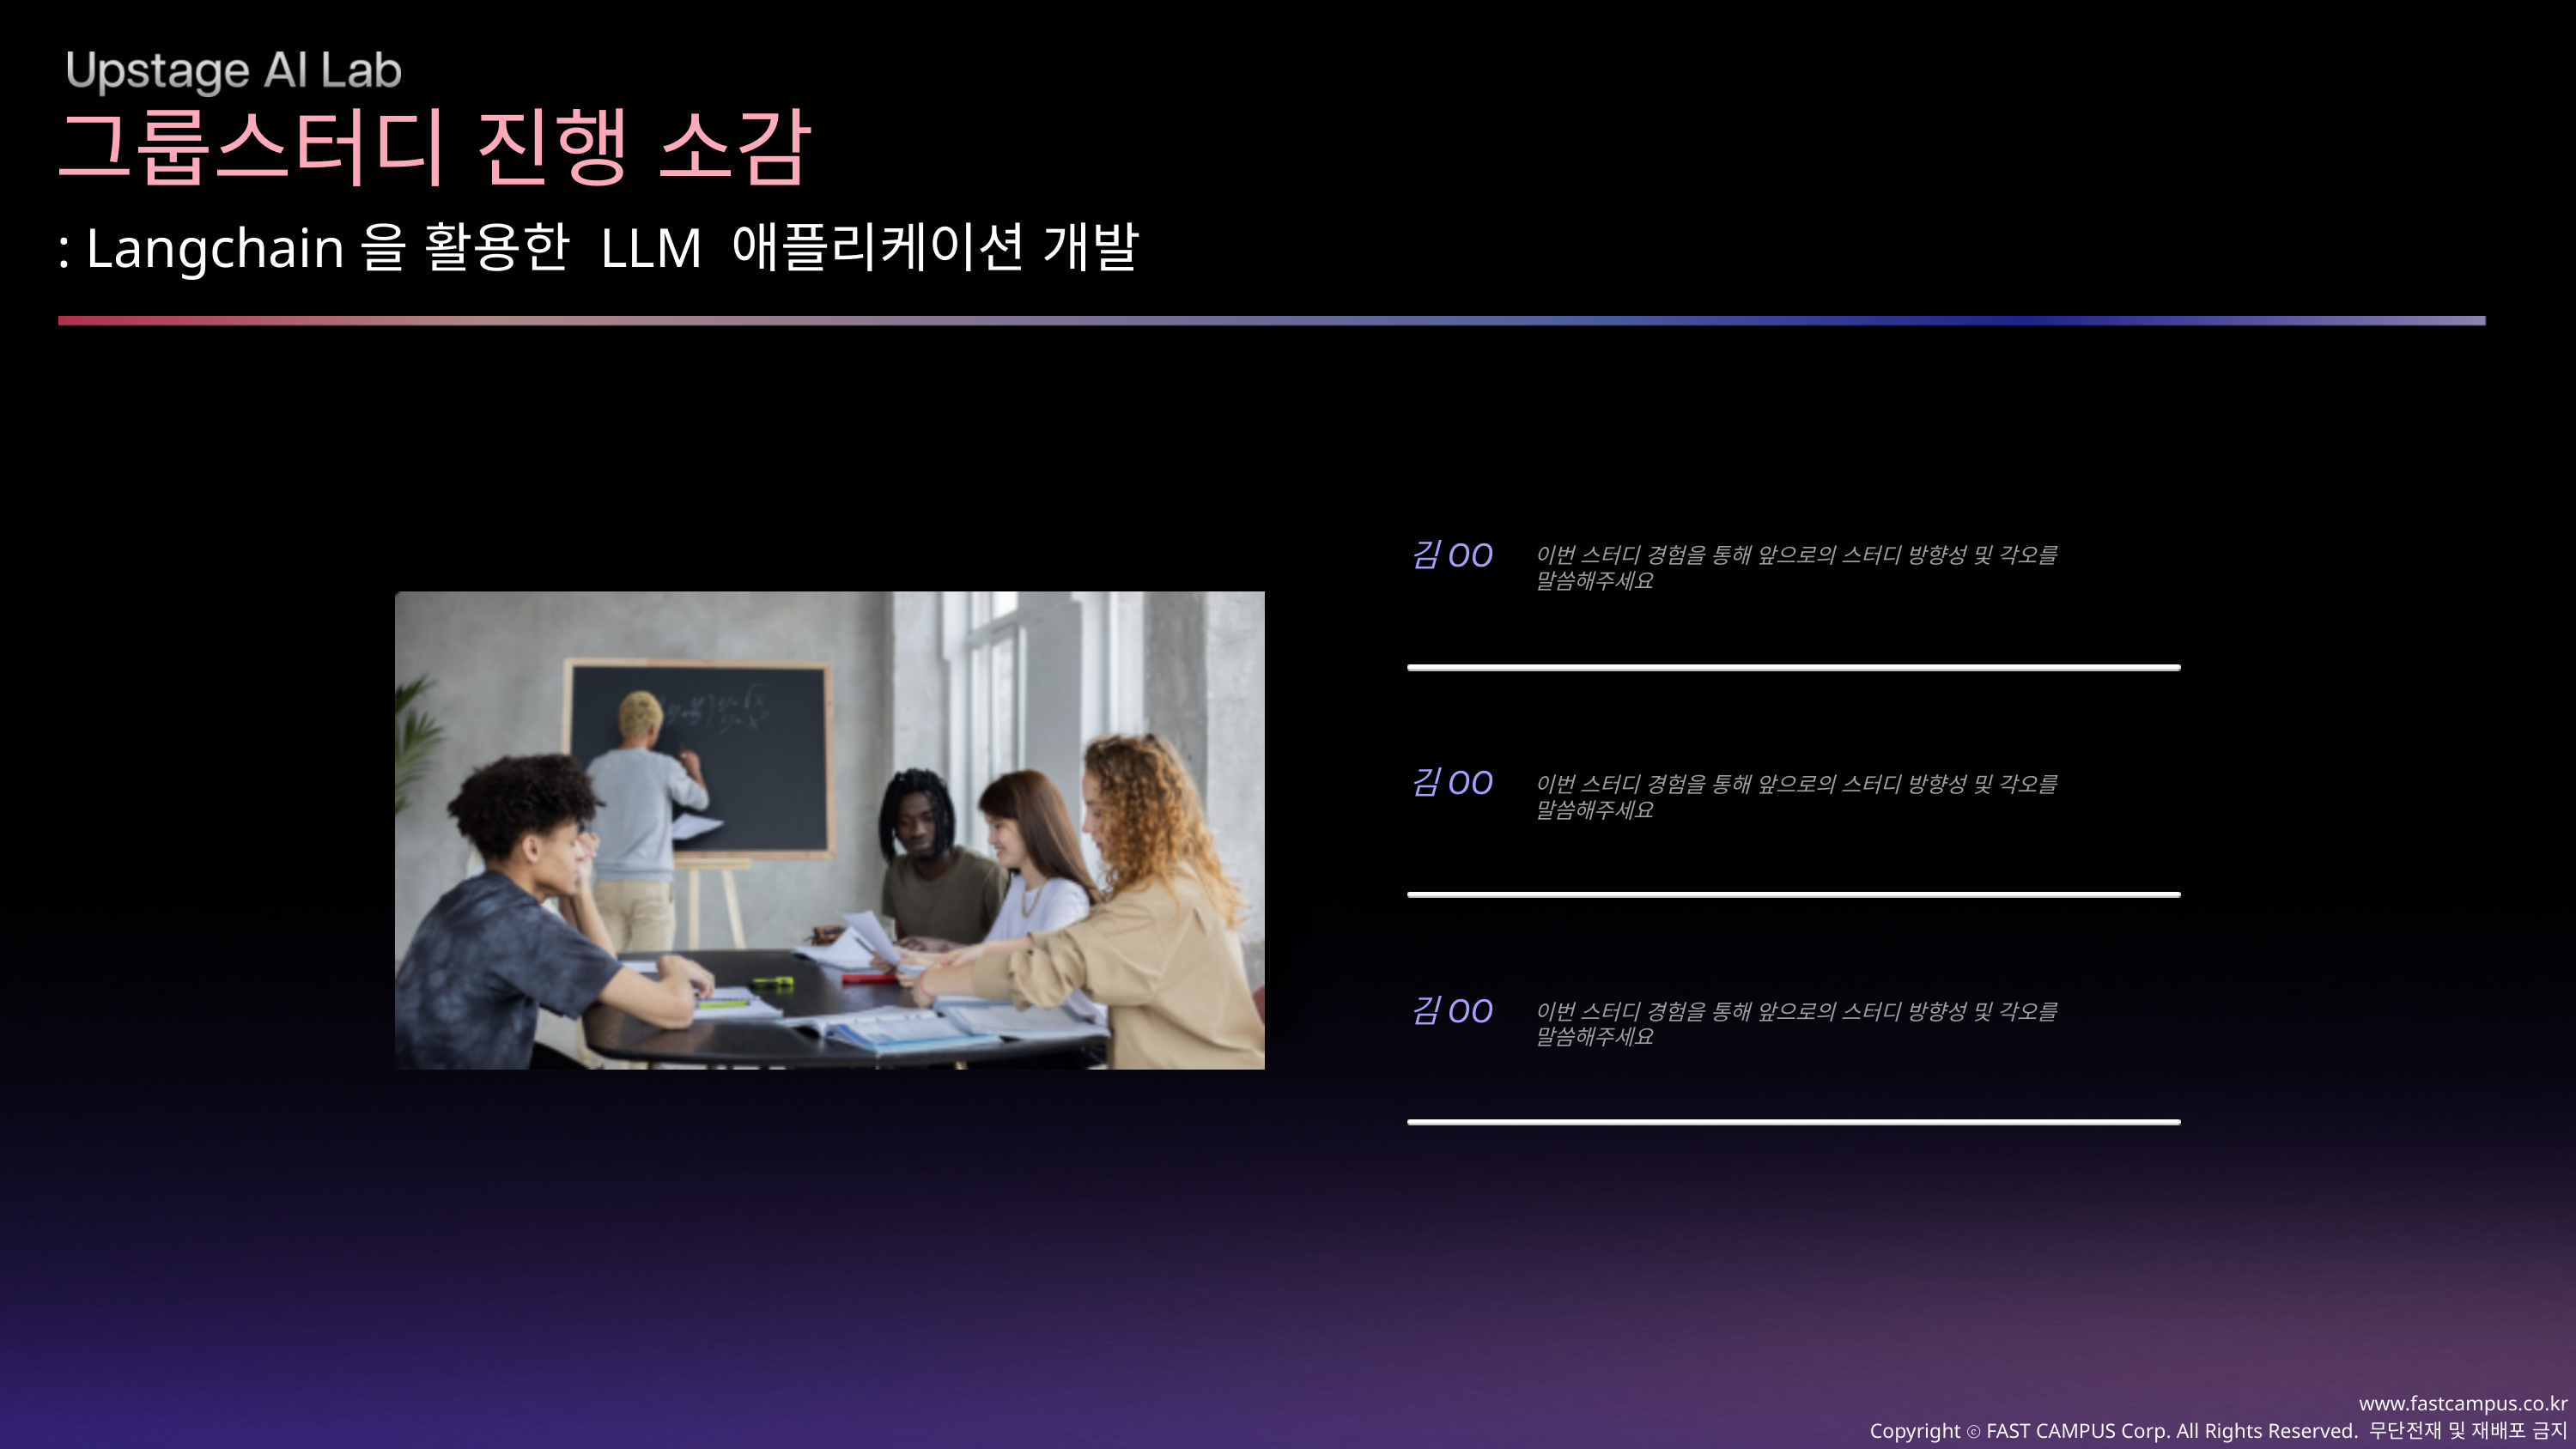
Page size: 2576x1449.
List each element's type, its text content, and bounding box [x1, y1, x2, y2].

picture [0, 591, 2576, 1449]
text_box 김OO [1391, 536, 1512, 584]
text_box 이번 스터디 경험을 통해 앞으로의 스터디 방향성 및 각오를 말씀해주세요 [1534, 543, 2156, 574]
text_box 그룹스터디 진행 소감 [55, 98, 1159, 219]
text_box 이번 스터디 경험을 통해 앞으로의 스터디 방향성 및 각오를 말씀해주세요 [1534, 772, 2156, 798]
picture [67, 52, 401, 97]
text_box : Langchain을 활용한 LLM 애플리케이션 개발 [57, 216, 1489, 290]
picture [58, 316, 2487, 326]
text_box 김OO [1391, 763, 1512, 798]
picture [1407, 664, 2181, 671]
